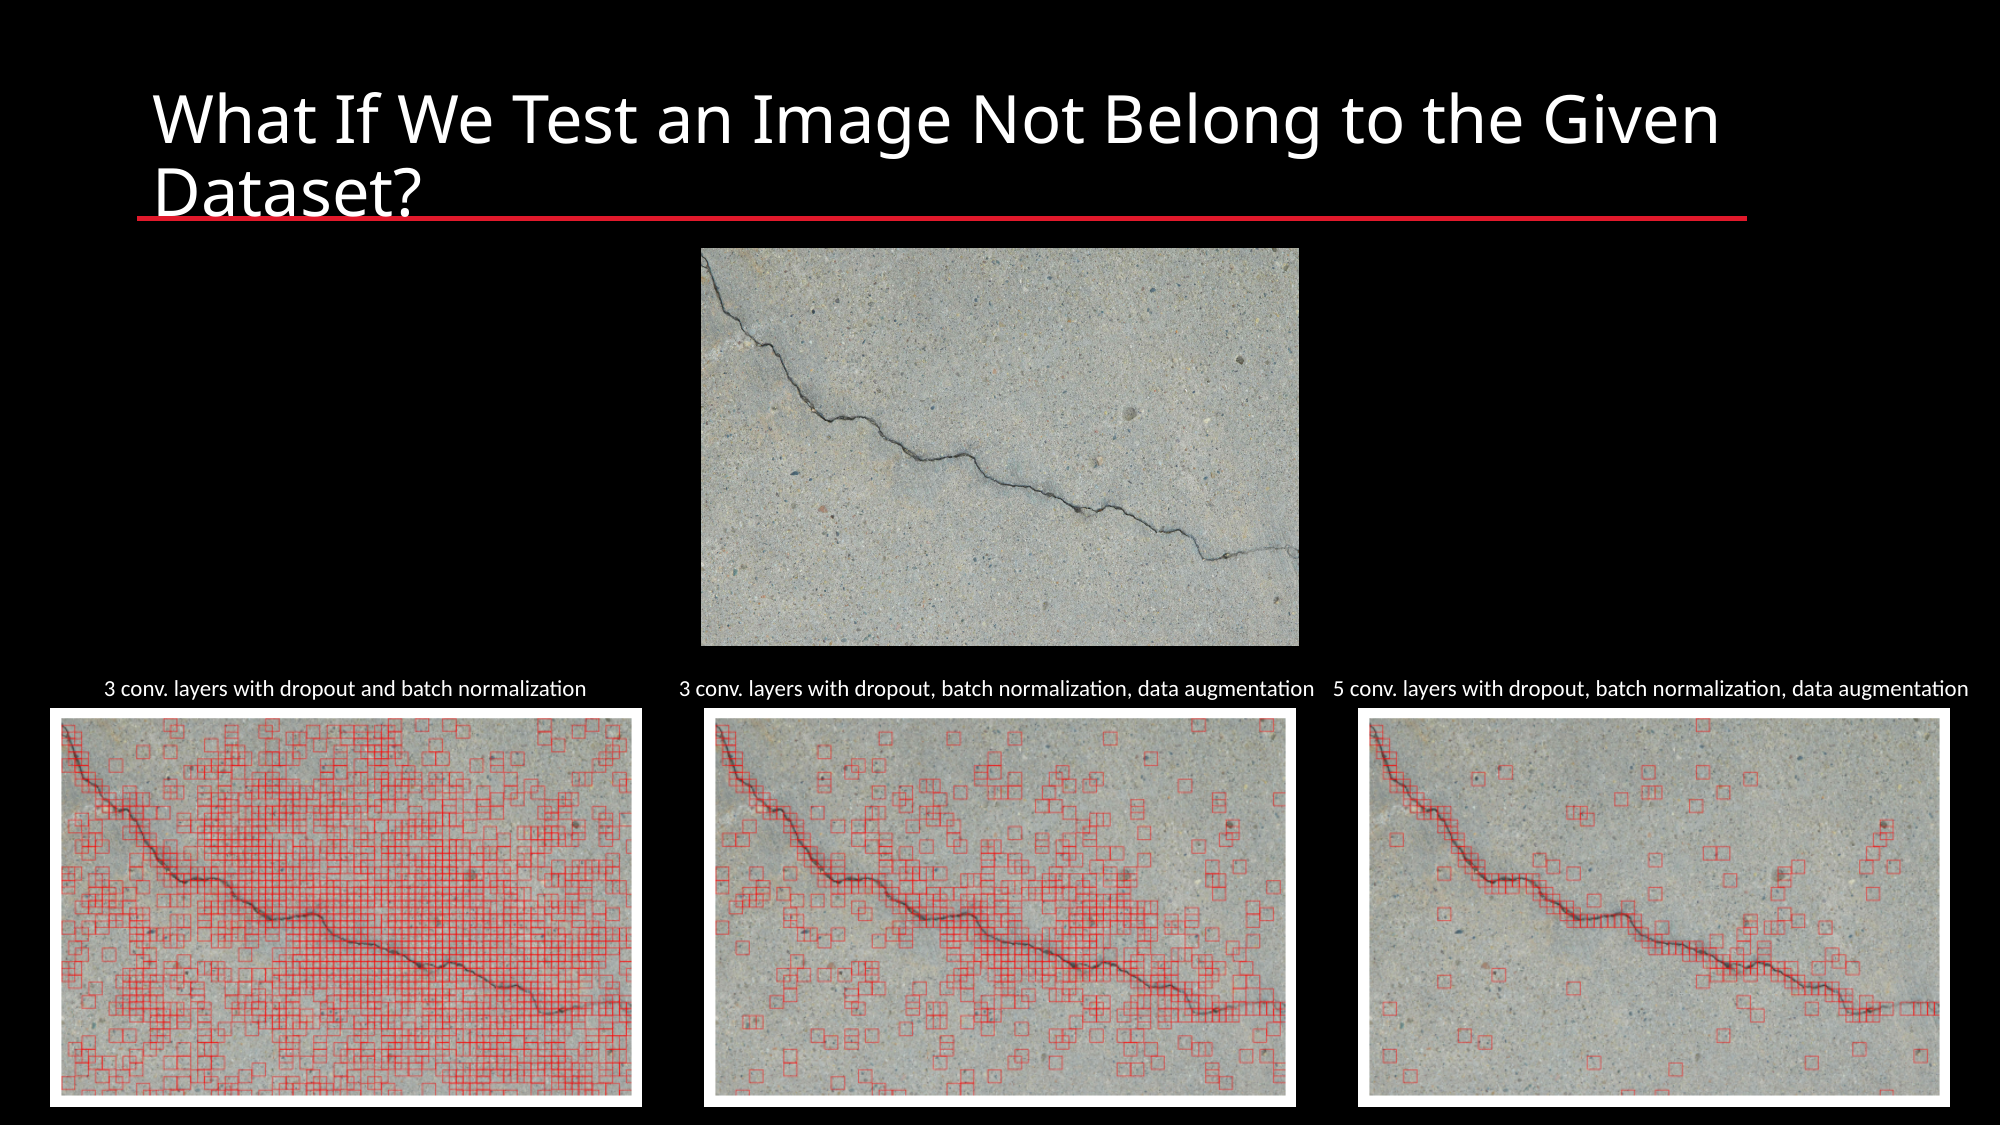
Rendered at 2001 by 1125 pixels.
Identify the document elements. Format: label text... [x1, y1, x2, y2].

text_box 3 conv. layers with dropout and batch normalization [89, 666, 603, 708]
text_box 3 conv. layers with dropout, batch normalization, data augmentation [663, 666, 1318, 709]
title What If We Test an Image Not Belong to the Given Dataset? [137, 49, 1863, 267]
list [49, 708, 642, 1107]
picture [704, 708, 1296, 1107]
picture [701, 248, 1299, 646]
picture [1358, 708, 1950, 1107]
text_box 5 conv. layers with dropout, batch normalization, data augmentation [1318, 666, 1990, 709]
